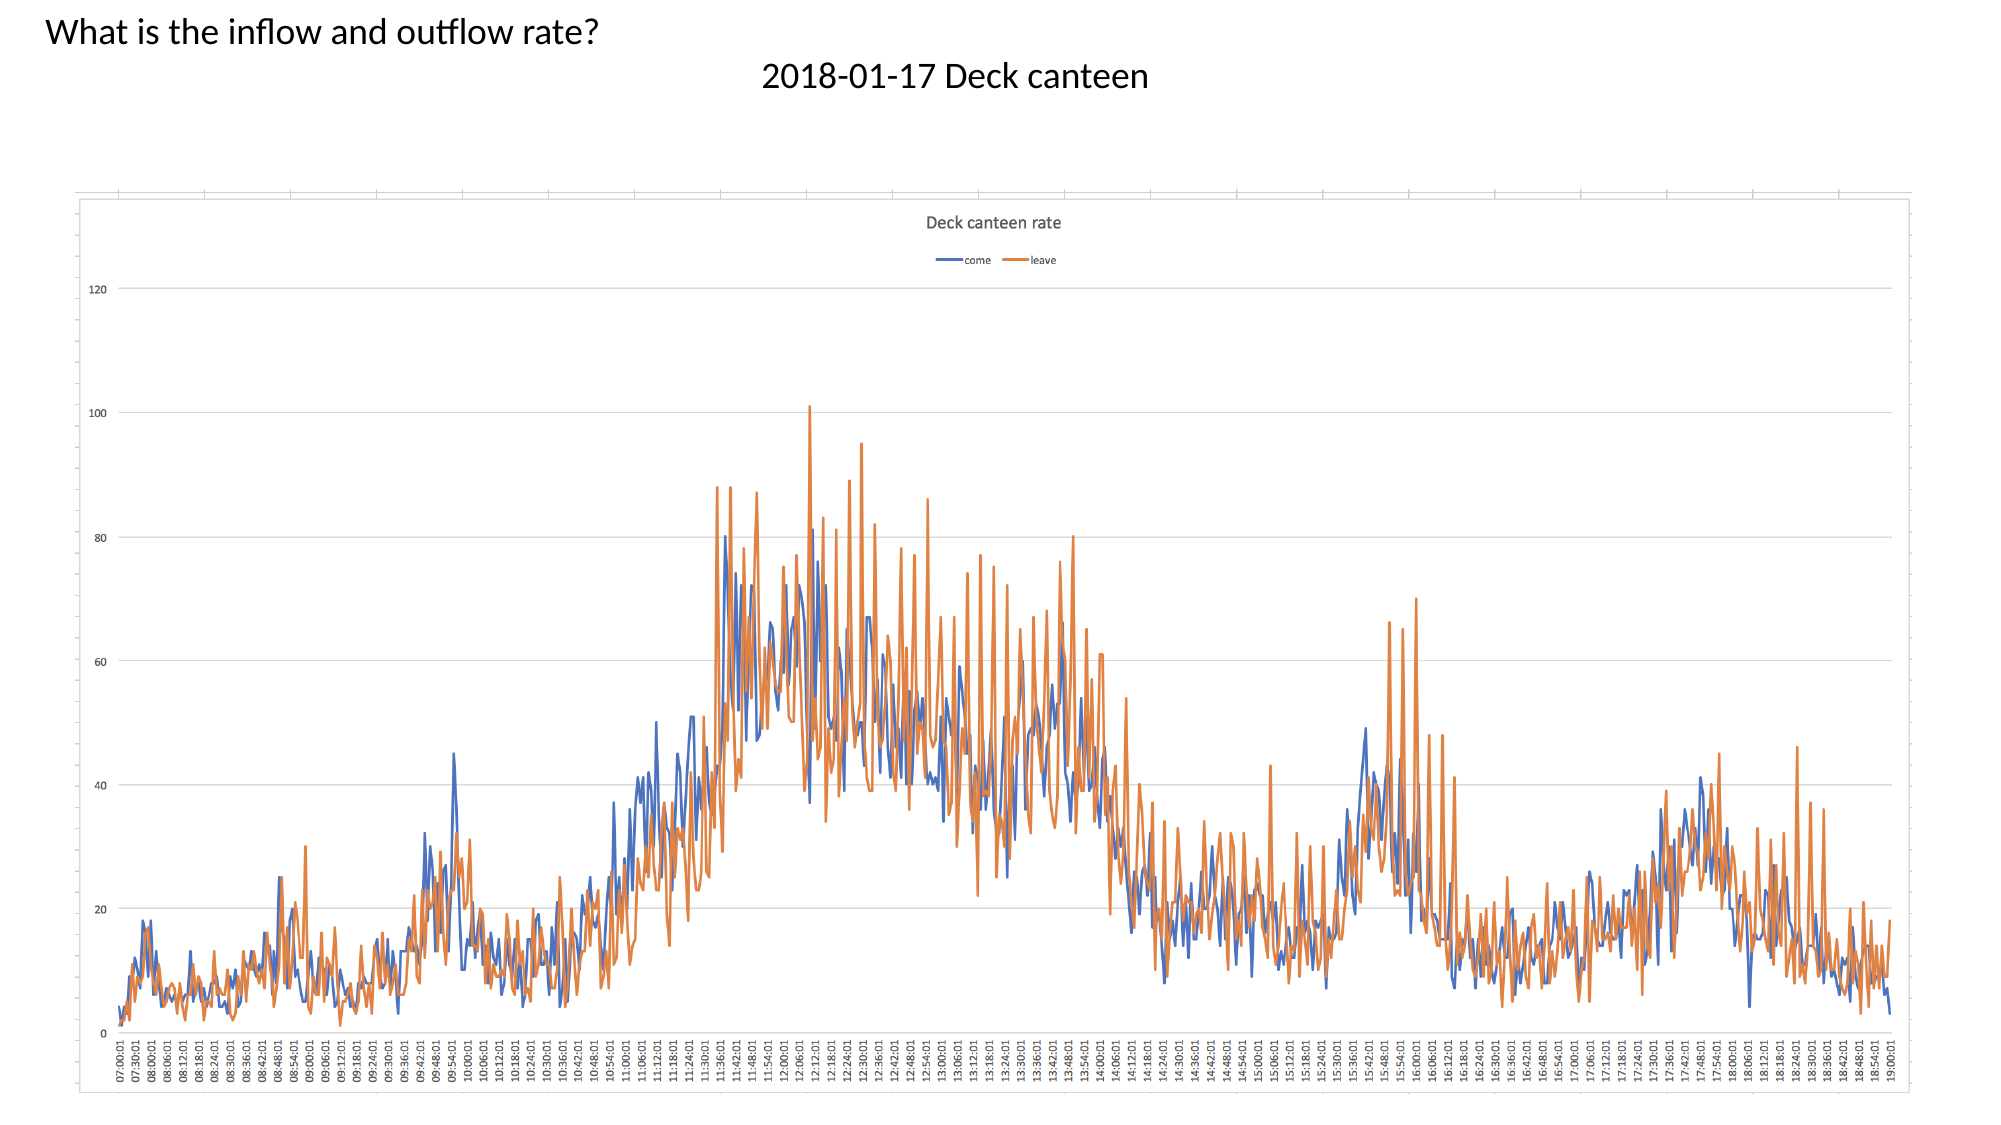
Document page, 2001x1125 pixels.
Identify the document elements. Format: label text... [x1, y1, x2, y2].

picture [74, 189, 1912, 1094]
text_box What is the inflow and outflow rate? [30, 0, 617, 60]
text_box 2018-01-17 Deck canteen [746, 43, 1329, 104]
